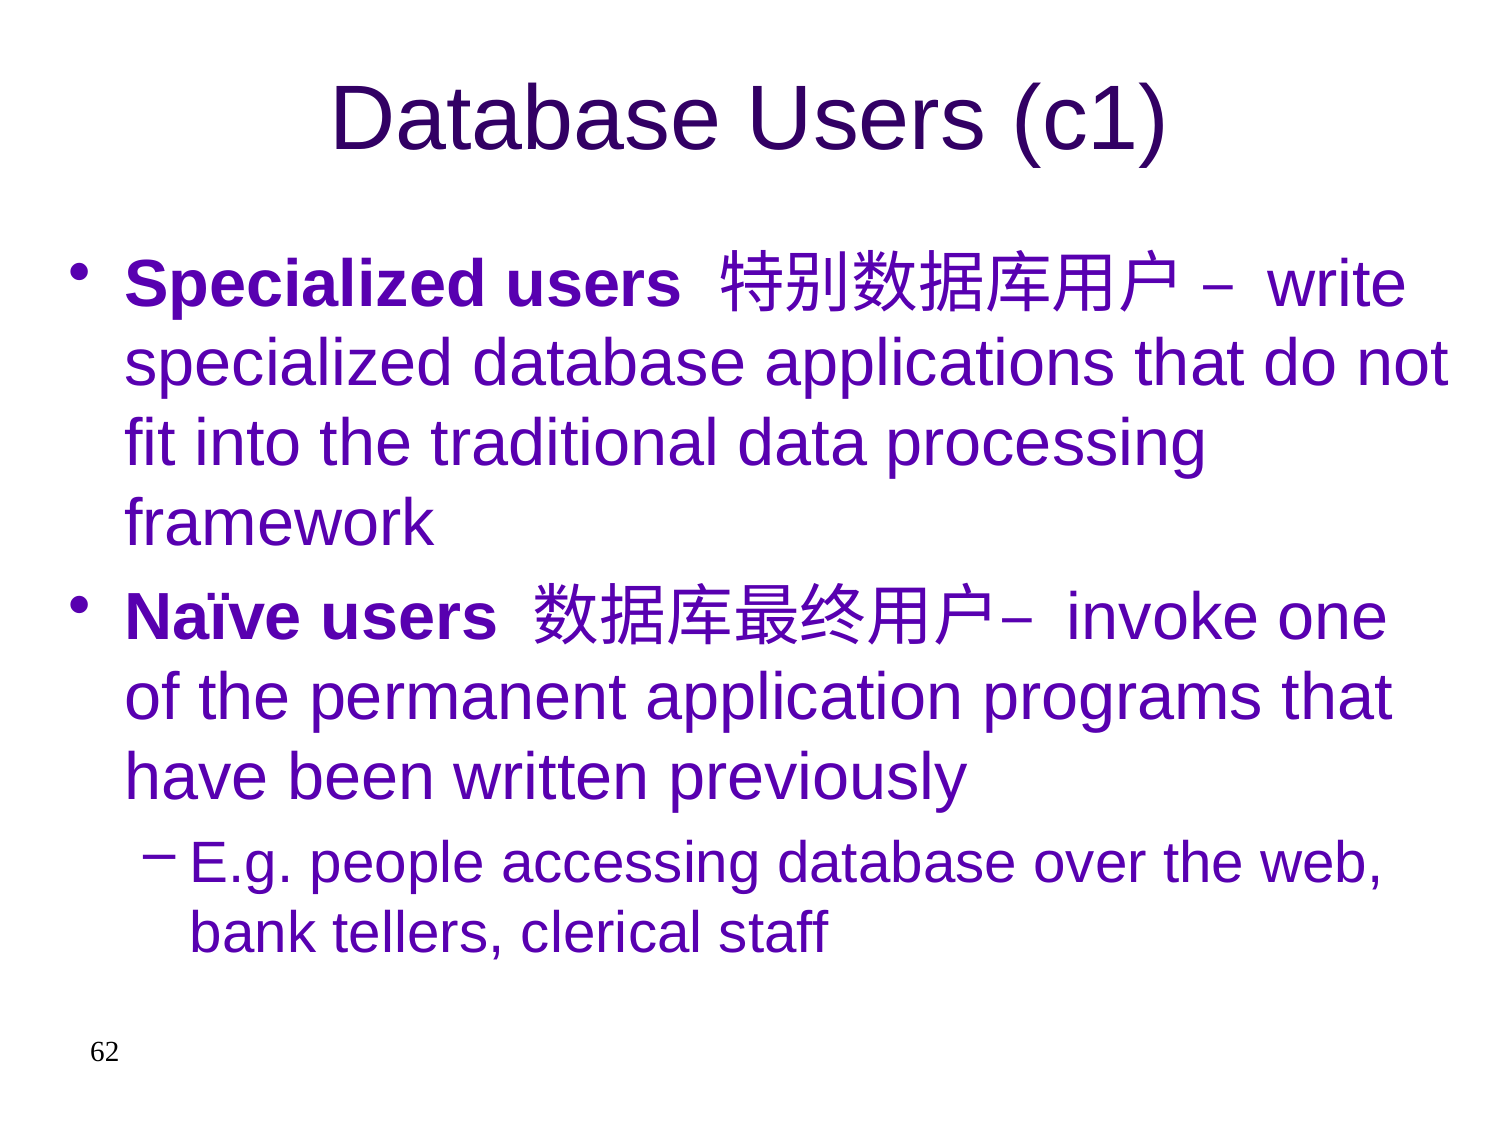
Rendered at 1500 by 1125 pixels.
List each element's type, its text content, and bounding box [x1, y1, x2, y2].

title Database Users (c1) [75, 19, 1425, 207]
list Specialized users 特别数据库用户 – write specialized database applications that do not fit into the traditional data processing framework Naïve users 数据库最终用户– invoke one of the permanent application programs that have been written previously E.g. people accessing database over the web, bank tellers, clerical staff [53, 231, 1471, 975]
slide_number 62 [74, 1024, 426, 1103]
